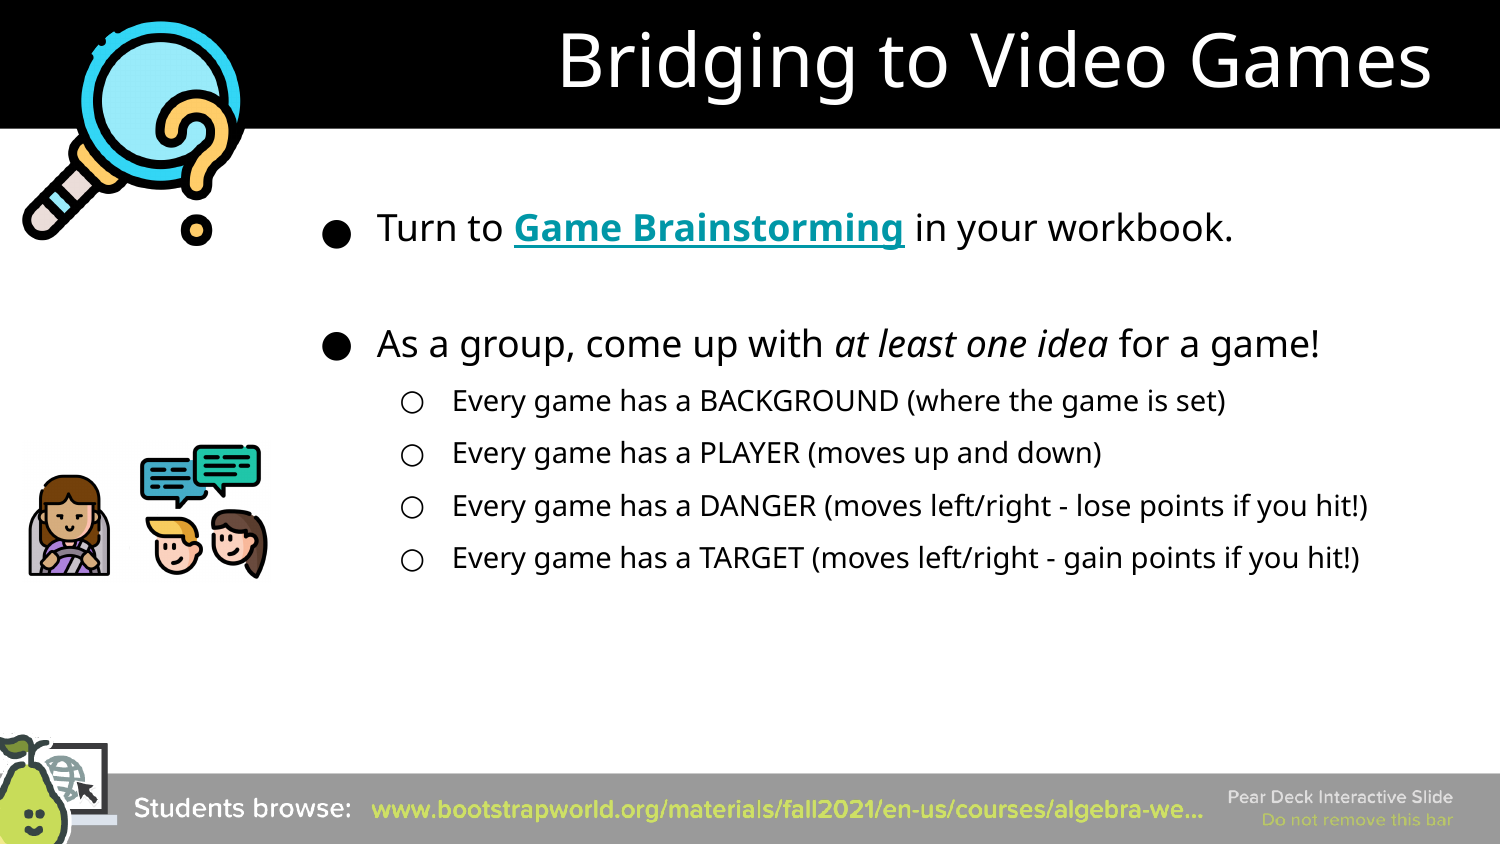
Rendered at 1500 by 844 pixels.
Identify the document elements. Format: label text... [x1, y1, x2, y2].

picture [22, 440, 272, 583]
picture [19, 12, 252, 246]
list Turn to Game Brainstorming in your workbook. As a group, come up with at least one idea for a game! Every game has a BACKGROUND (where the game is set) Every game has a PLAYER (moves up and down) Every game has a DANGER (moves left/right - lose points if you hit!) Every game has a TARGET (moves left/right - gain points if you hit!) [286, 181, 1443, 724]
picture [0, 726, 1500, 844]
title Bridging to Video Games [286, 0, 1449, 92]
